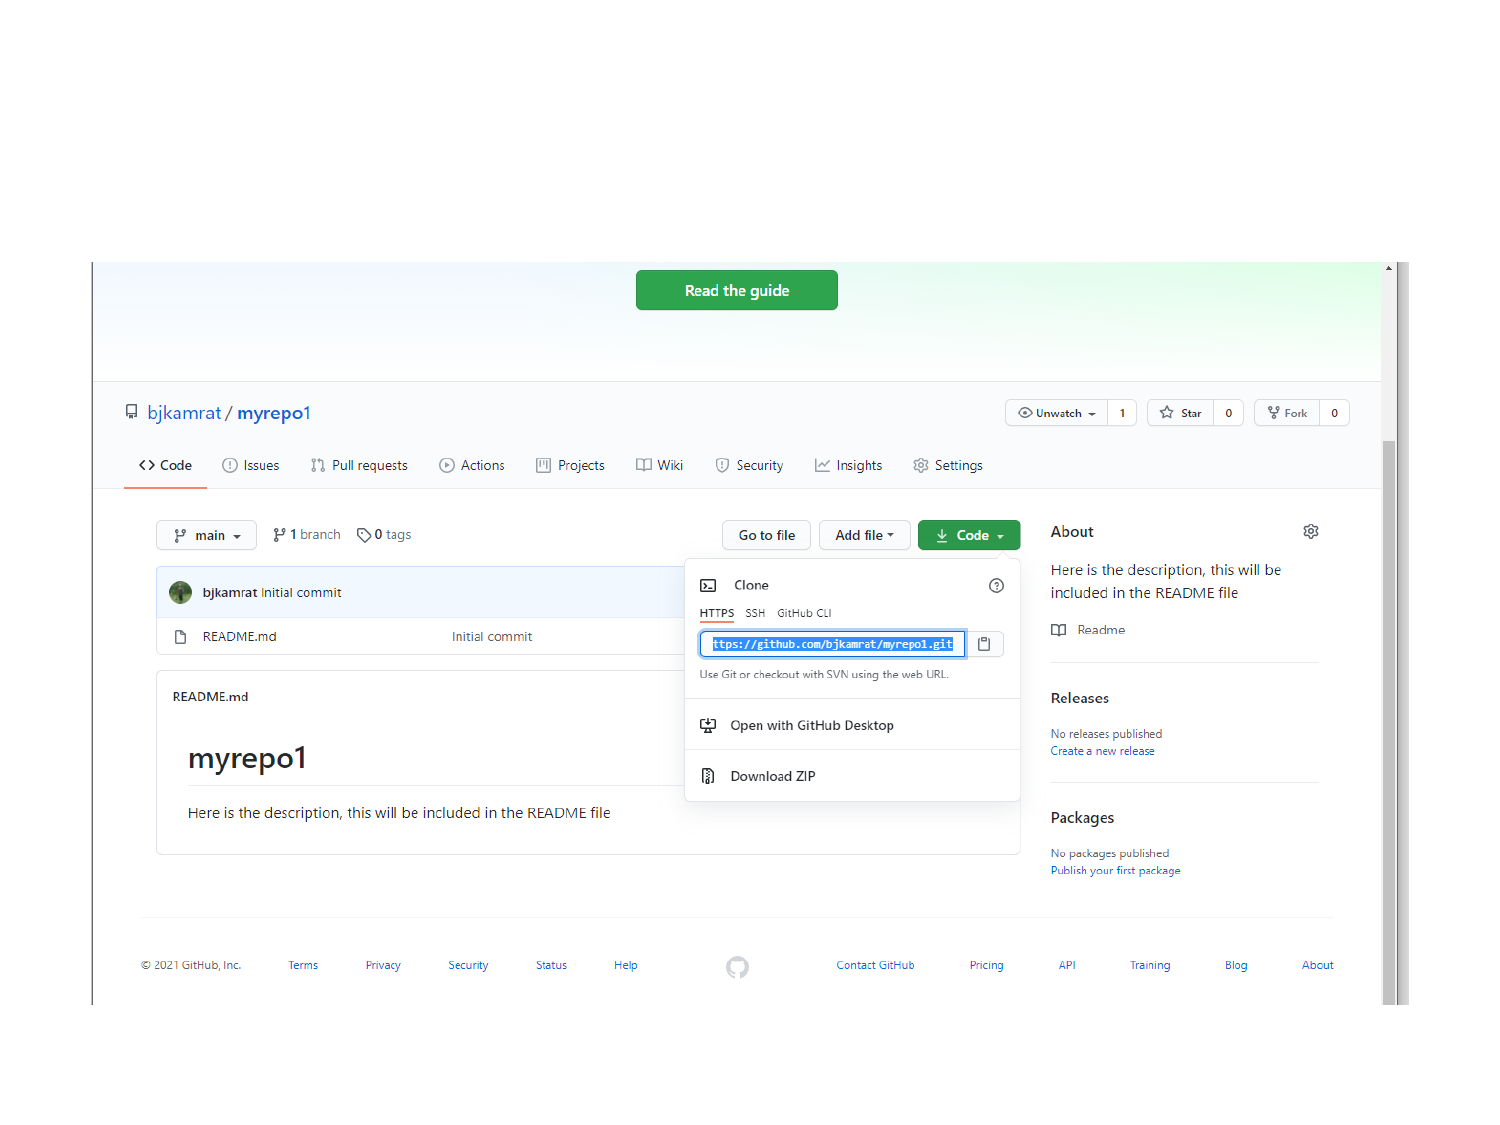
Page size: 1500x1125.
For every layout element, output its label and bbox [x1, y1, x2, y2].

picture [91, 262, 1409, 1005]
